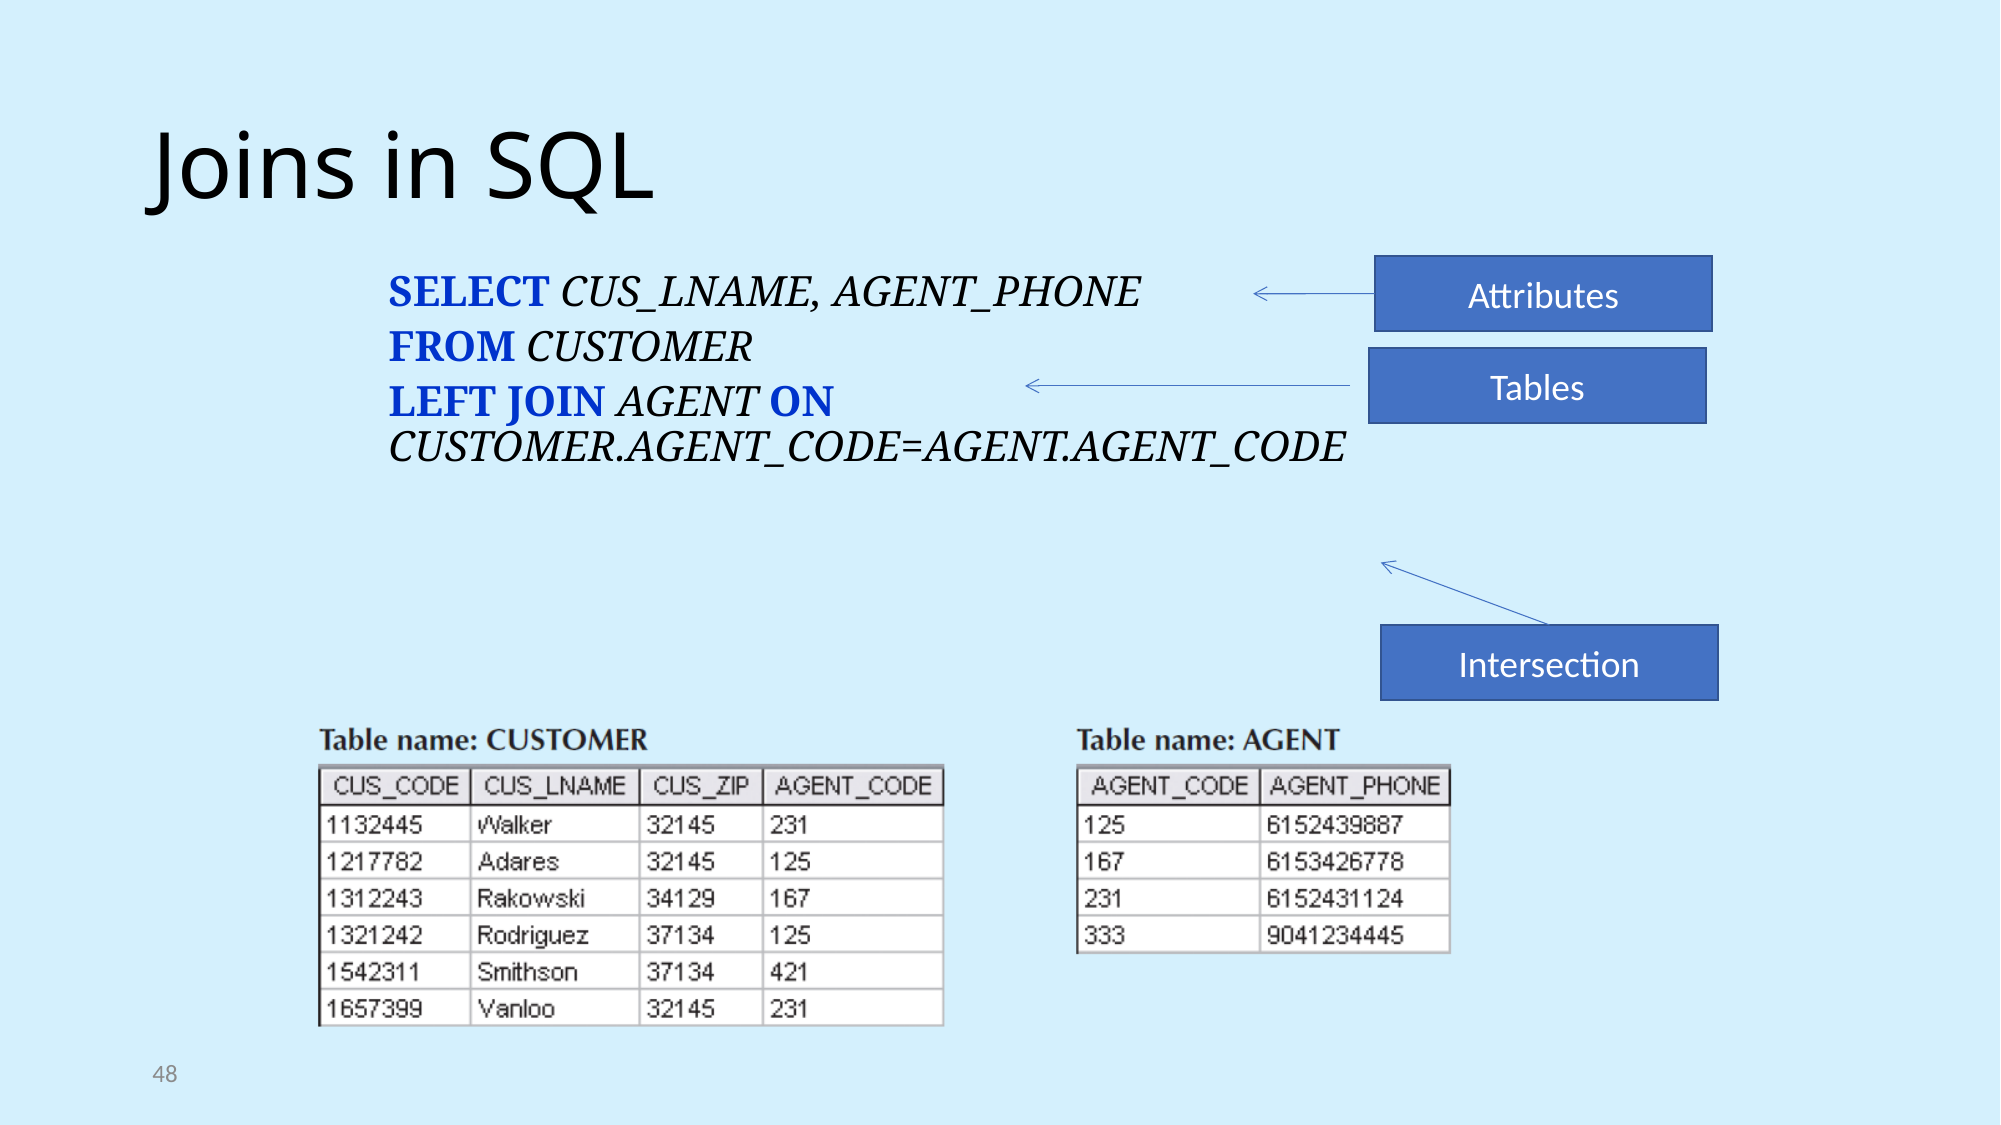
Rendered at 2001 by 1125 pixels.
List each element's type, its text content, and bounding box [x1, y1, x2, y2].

text_box Intersection [1380, 624, 1719, 701]
list SELECT CUS_LNAME, AGENT_PHONE FROM CUSTOMER LEFT JOIN AGENT ON CUSTOMER.AGENT_CODE=AGENT.AGENT_CODE [262, 278, 1725, 1066]
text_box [1380, 562, 1550, 625]
text_box Tables [1368, 347, 1707, 424]
picture [312, 724, 1663, 1034]
title Joins in SQL [137, 59, 1863, 278]
text_box Attributes [1374, 278, 1713, 332]
text_box 48 [137, 1042, 588, 1103]
